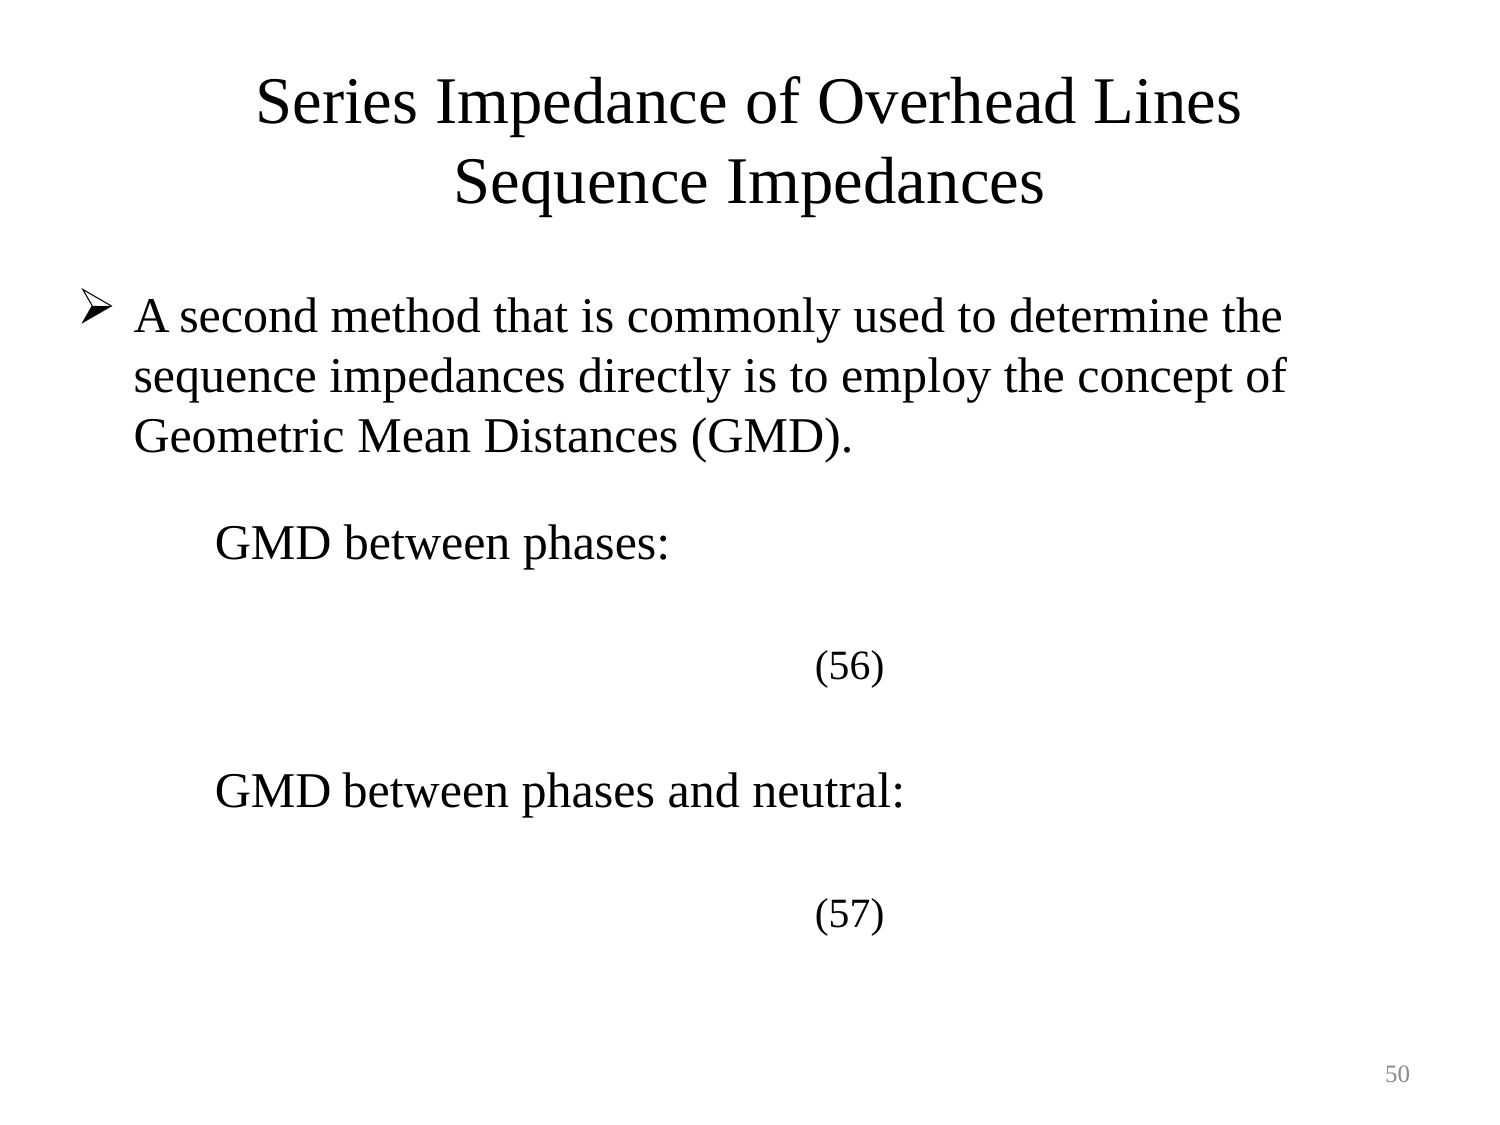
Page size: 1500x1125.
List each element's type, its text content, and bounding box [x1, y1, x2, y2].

text_box A second method that is commonly used to determine the sequence impedances directly is to employ the concept of Geometric Mean Distances (GMD). [62, 274, 1475, 470]
text_box Series Impedance of Overhead Lines Sequence Impedances [0, 49, 1500, 225]
slide_number 50 [1074, 1042, 1425, 1103]
